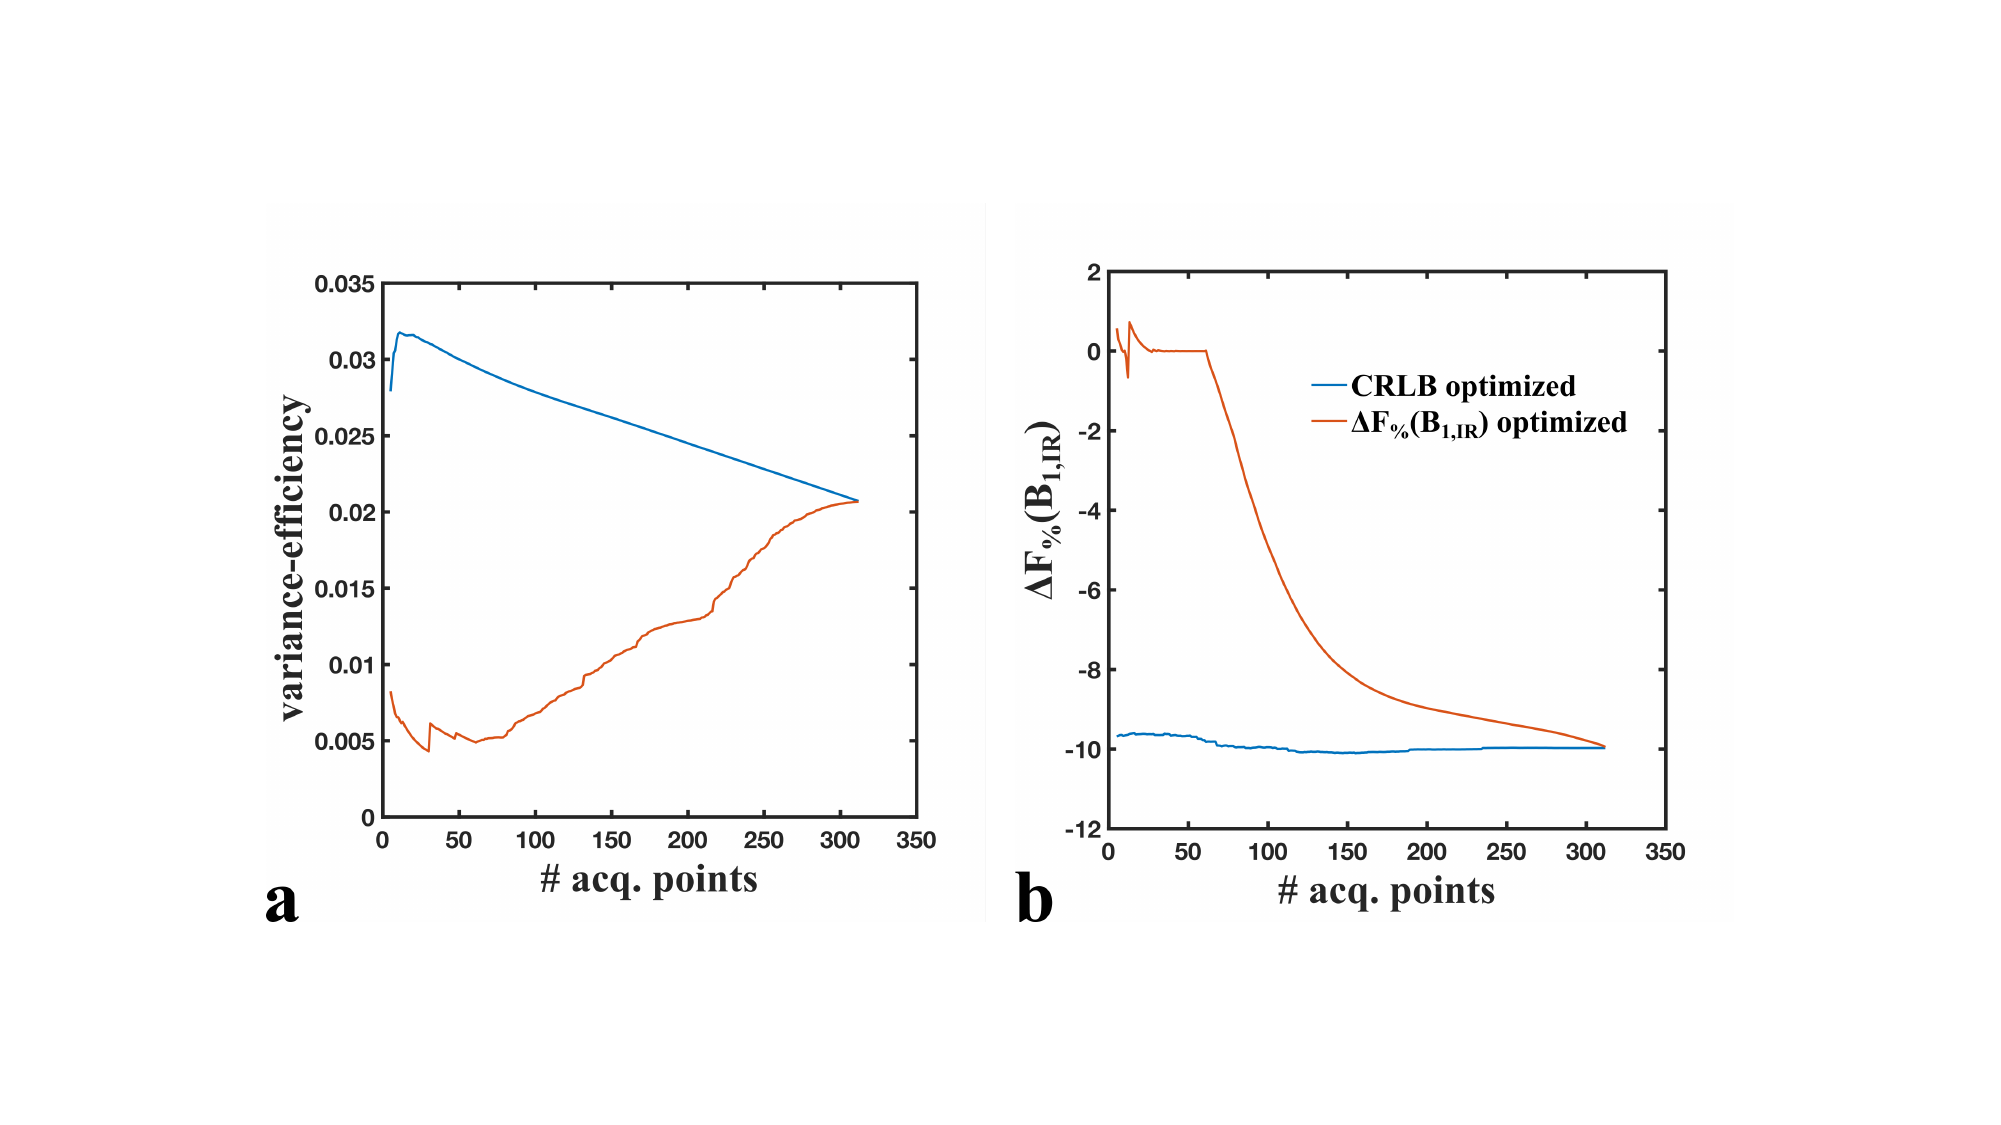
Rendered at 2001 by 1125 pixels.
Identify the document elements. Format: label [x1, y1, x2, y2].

picture [266, 203, 1734, 922]
